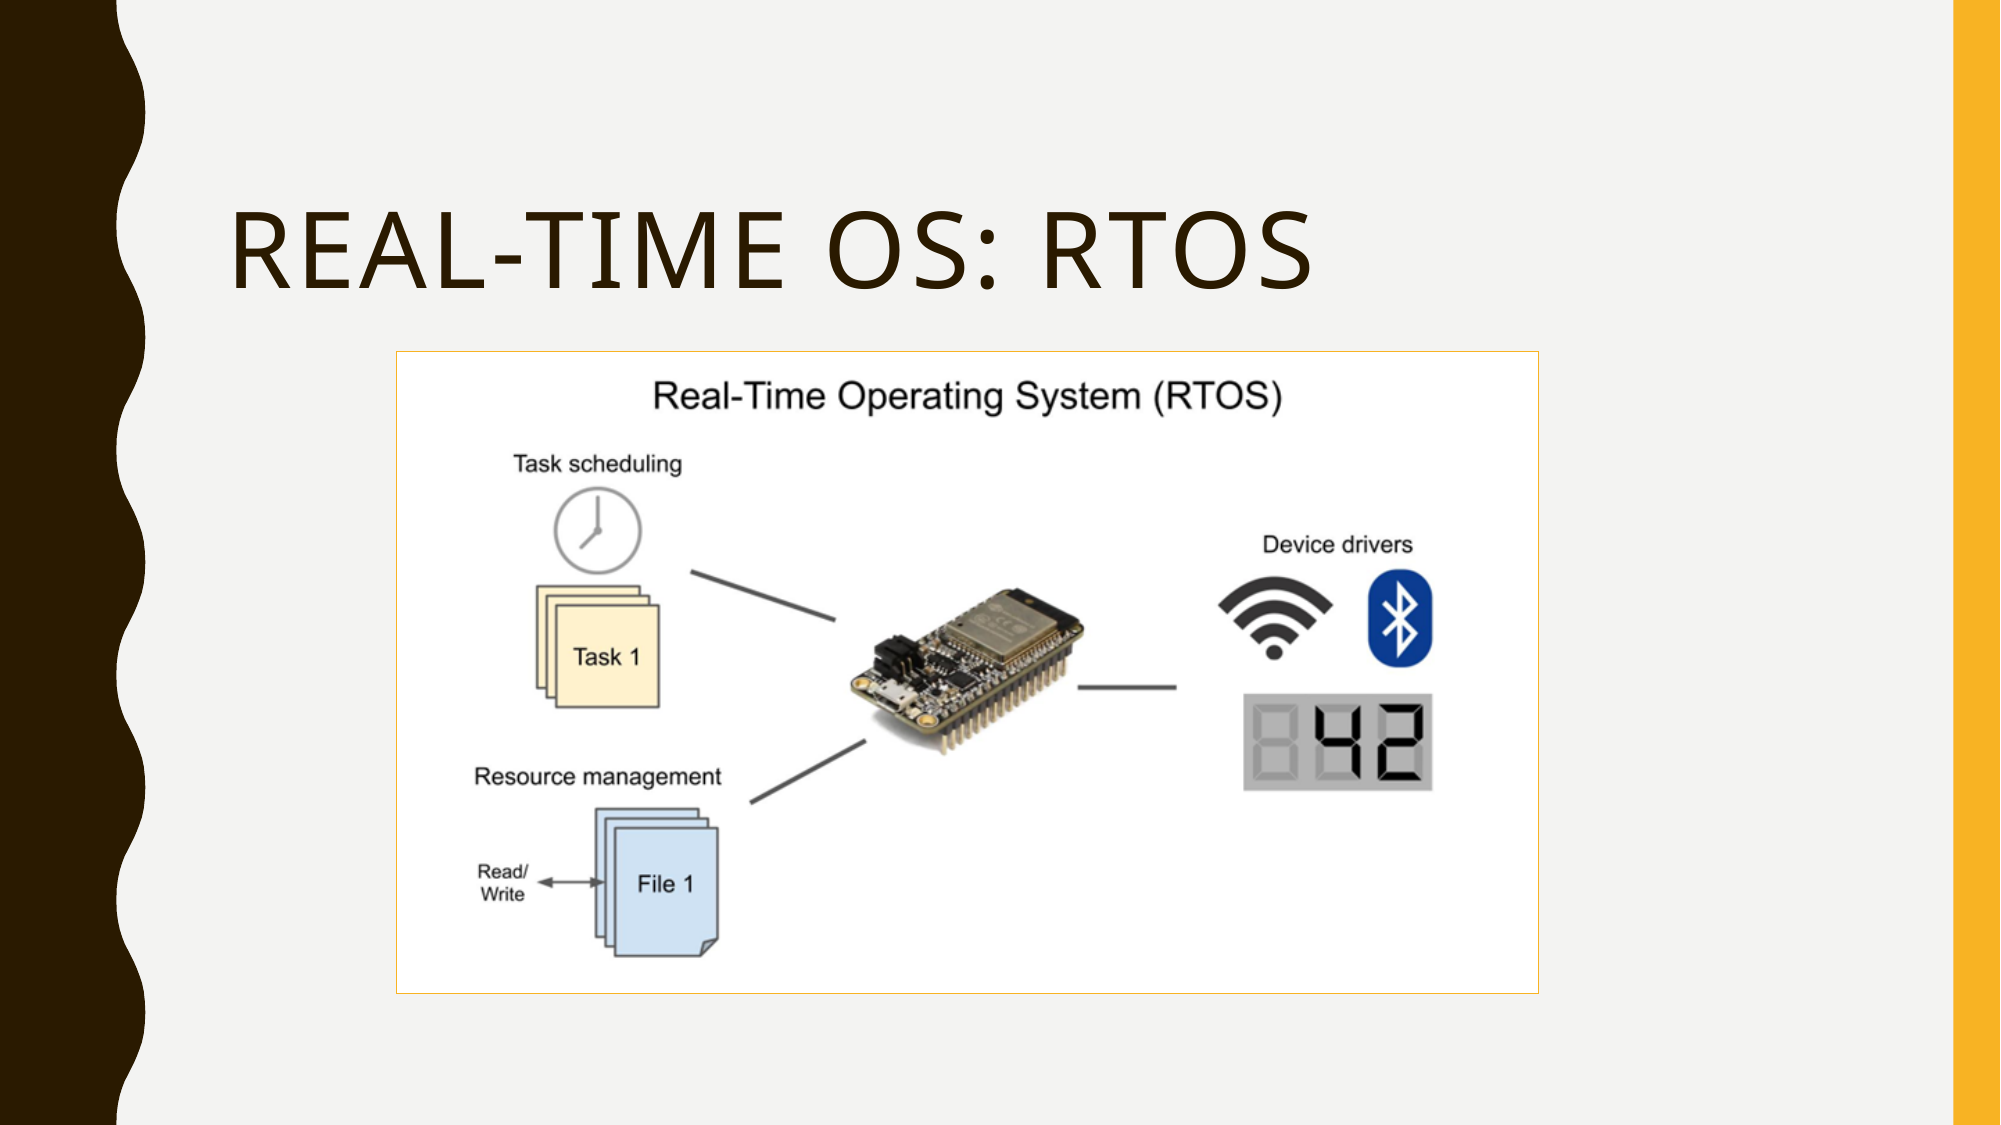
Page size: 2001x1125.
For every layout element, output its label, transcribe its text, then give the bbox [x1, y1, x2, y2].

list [396, 351, 1539, 994]
title Real-time OS: RTOS [211, 131, 1882, 377]
